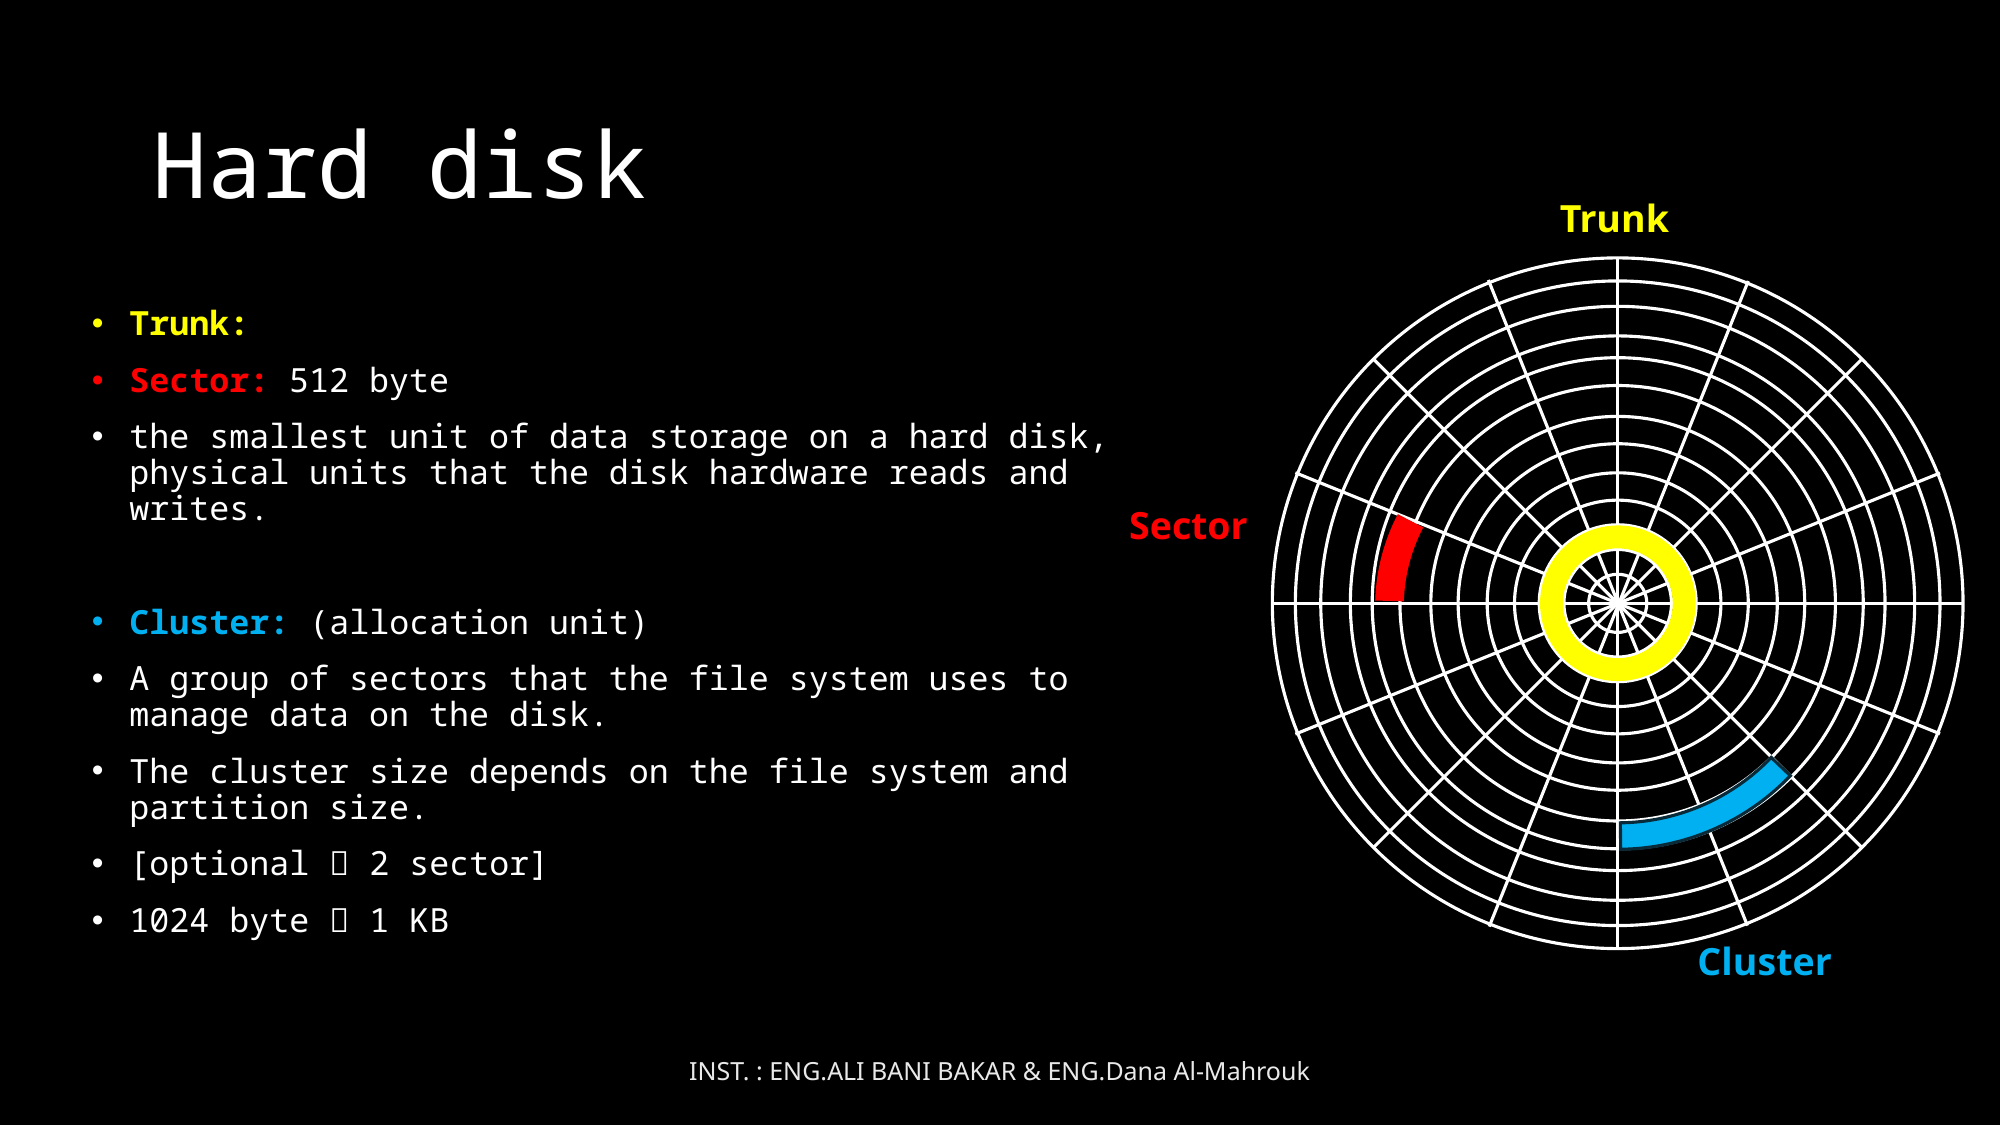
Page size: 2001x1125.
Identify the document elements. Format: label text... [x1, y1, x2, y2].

footer INST. : ENG.ALI BANI BAKAR & ENG.Dana Al-Mahrouk [662, 1042, 1338, 1103]
text_box Sector [1114, 494, 1263, 555]
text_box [1271, 257, 1964, 950]
title Hard disk [137, 59, 1863, 278]
text_box Cluster [1682, 950, 1847, 991]
text_box Trunk [1544, 187, 1684, 247]
list Trunk: Sector: 512 byte the smallest unit of data storage on a hard disk, physical units that the disk hardware reads and writes. Cluster: (allocation unit) A group of sectors that the file system uses to manage data on the disk. The cluster size depends on the file system and partition size. [optional  2 sector] 1024 byte  1 KB [76, 299, 1208, 1014]
